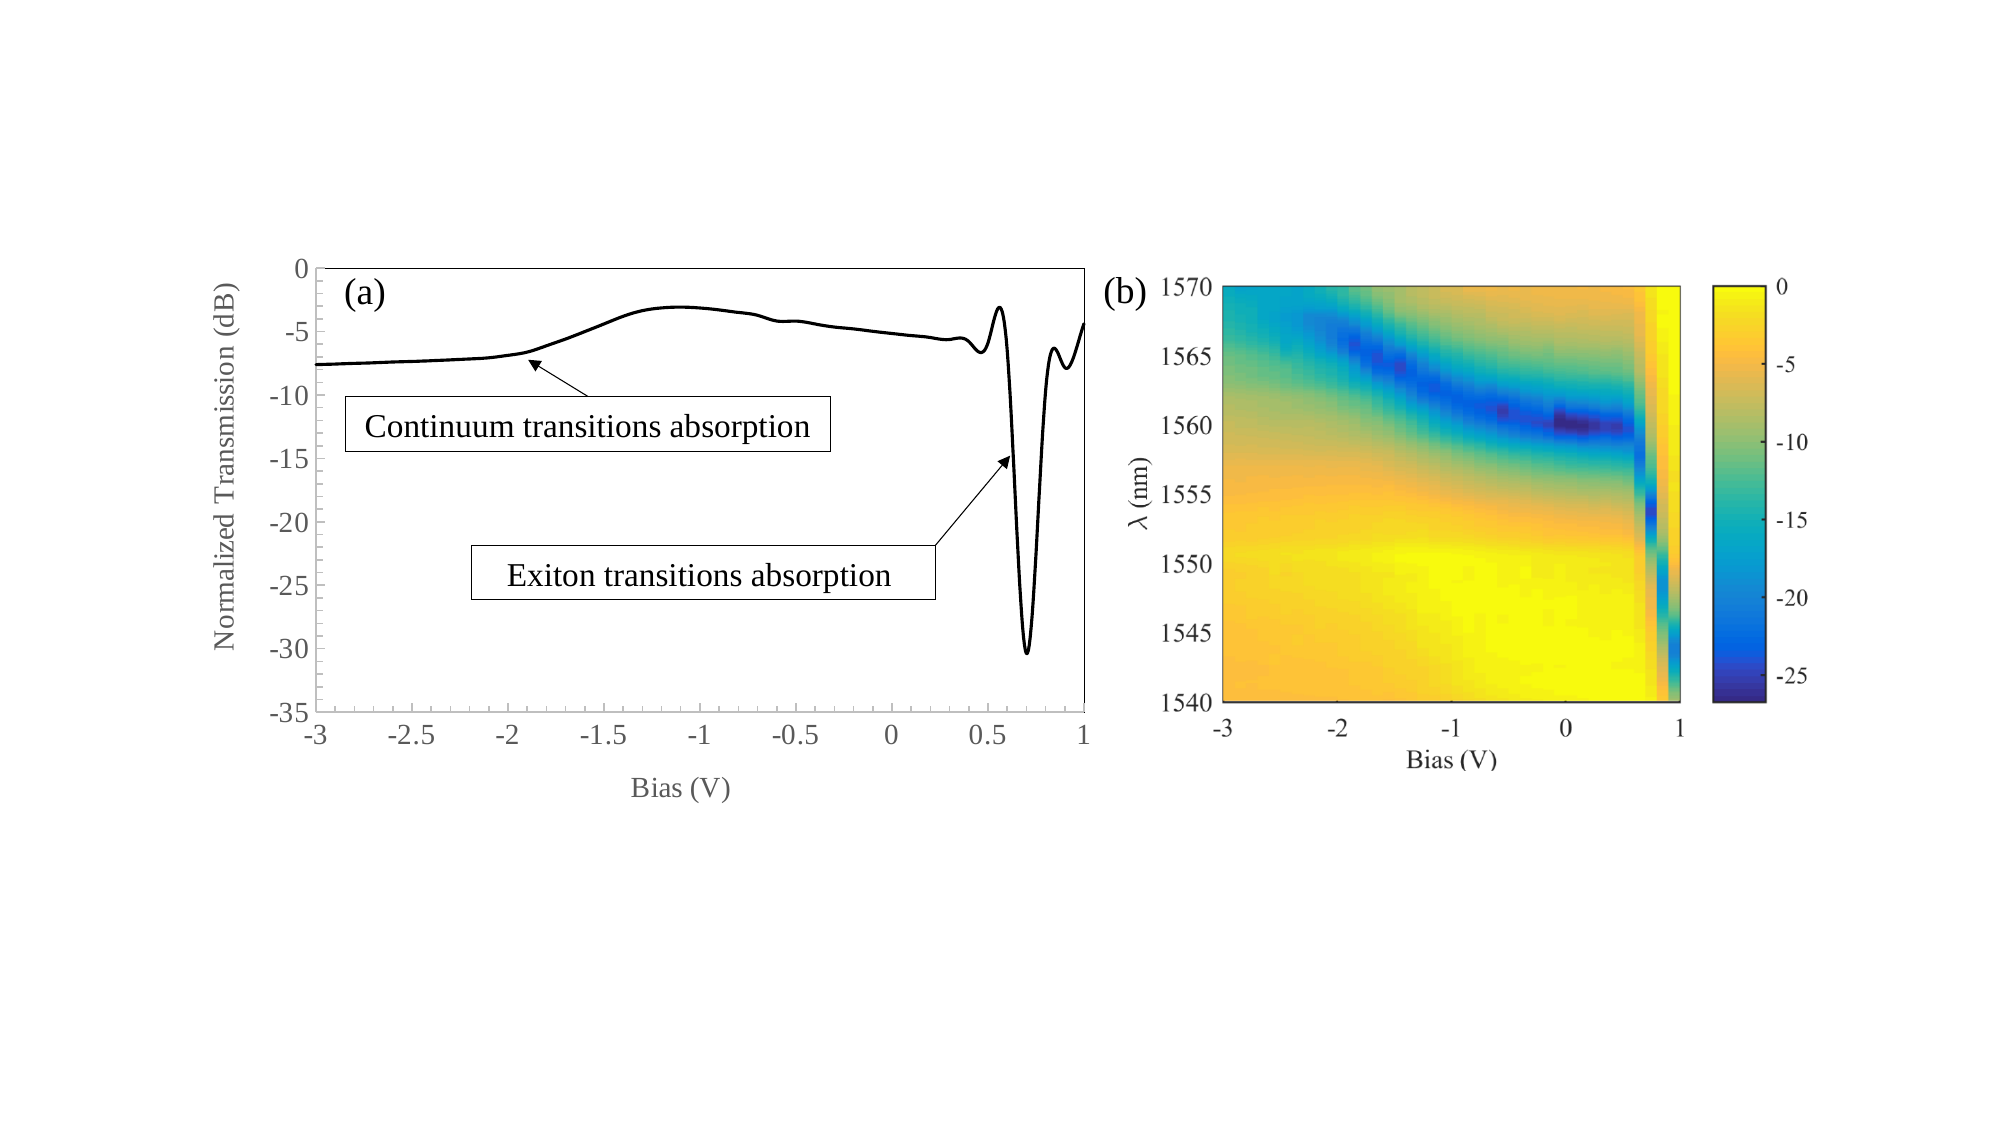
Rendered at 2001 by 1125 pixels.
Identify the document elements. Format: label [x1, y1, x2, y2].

text_box [174, 247, 1875, 820]
